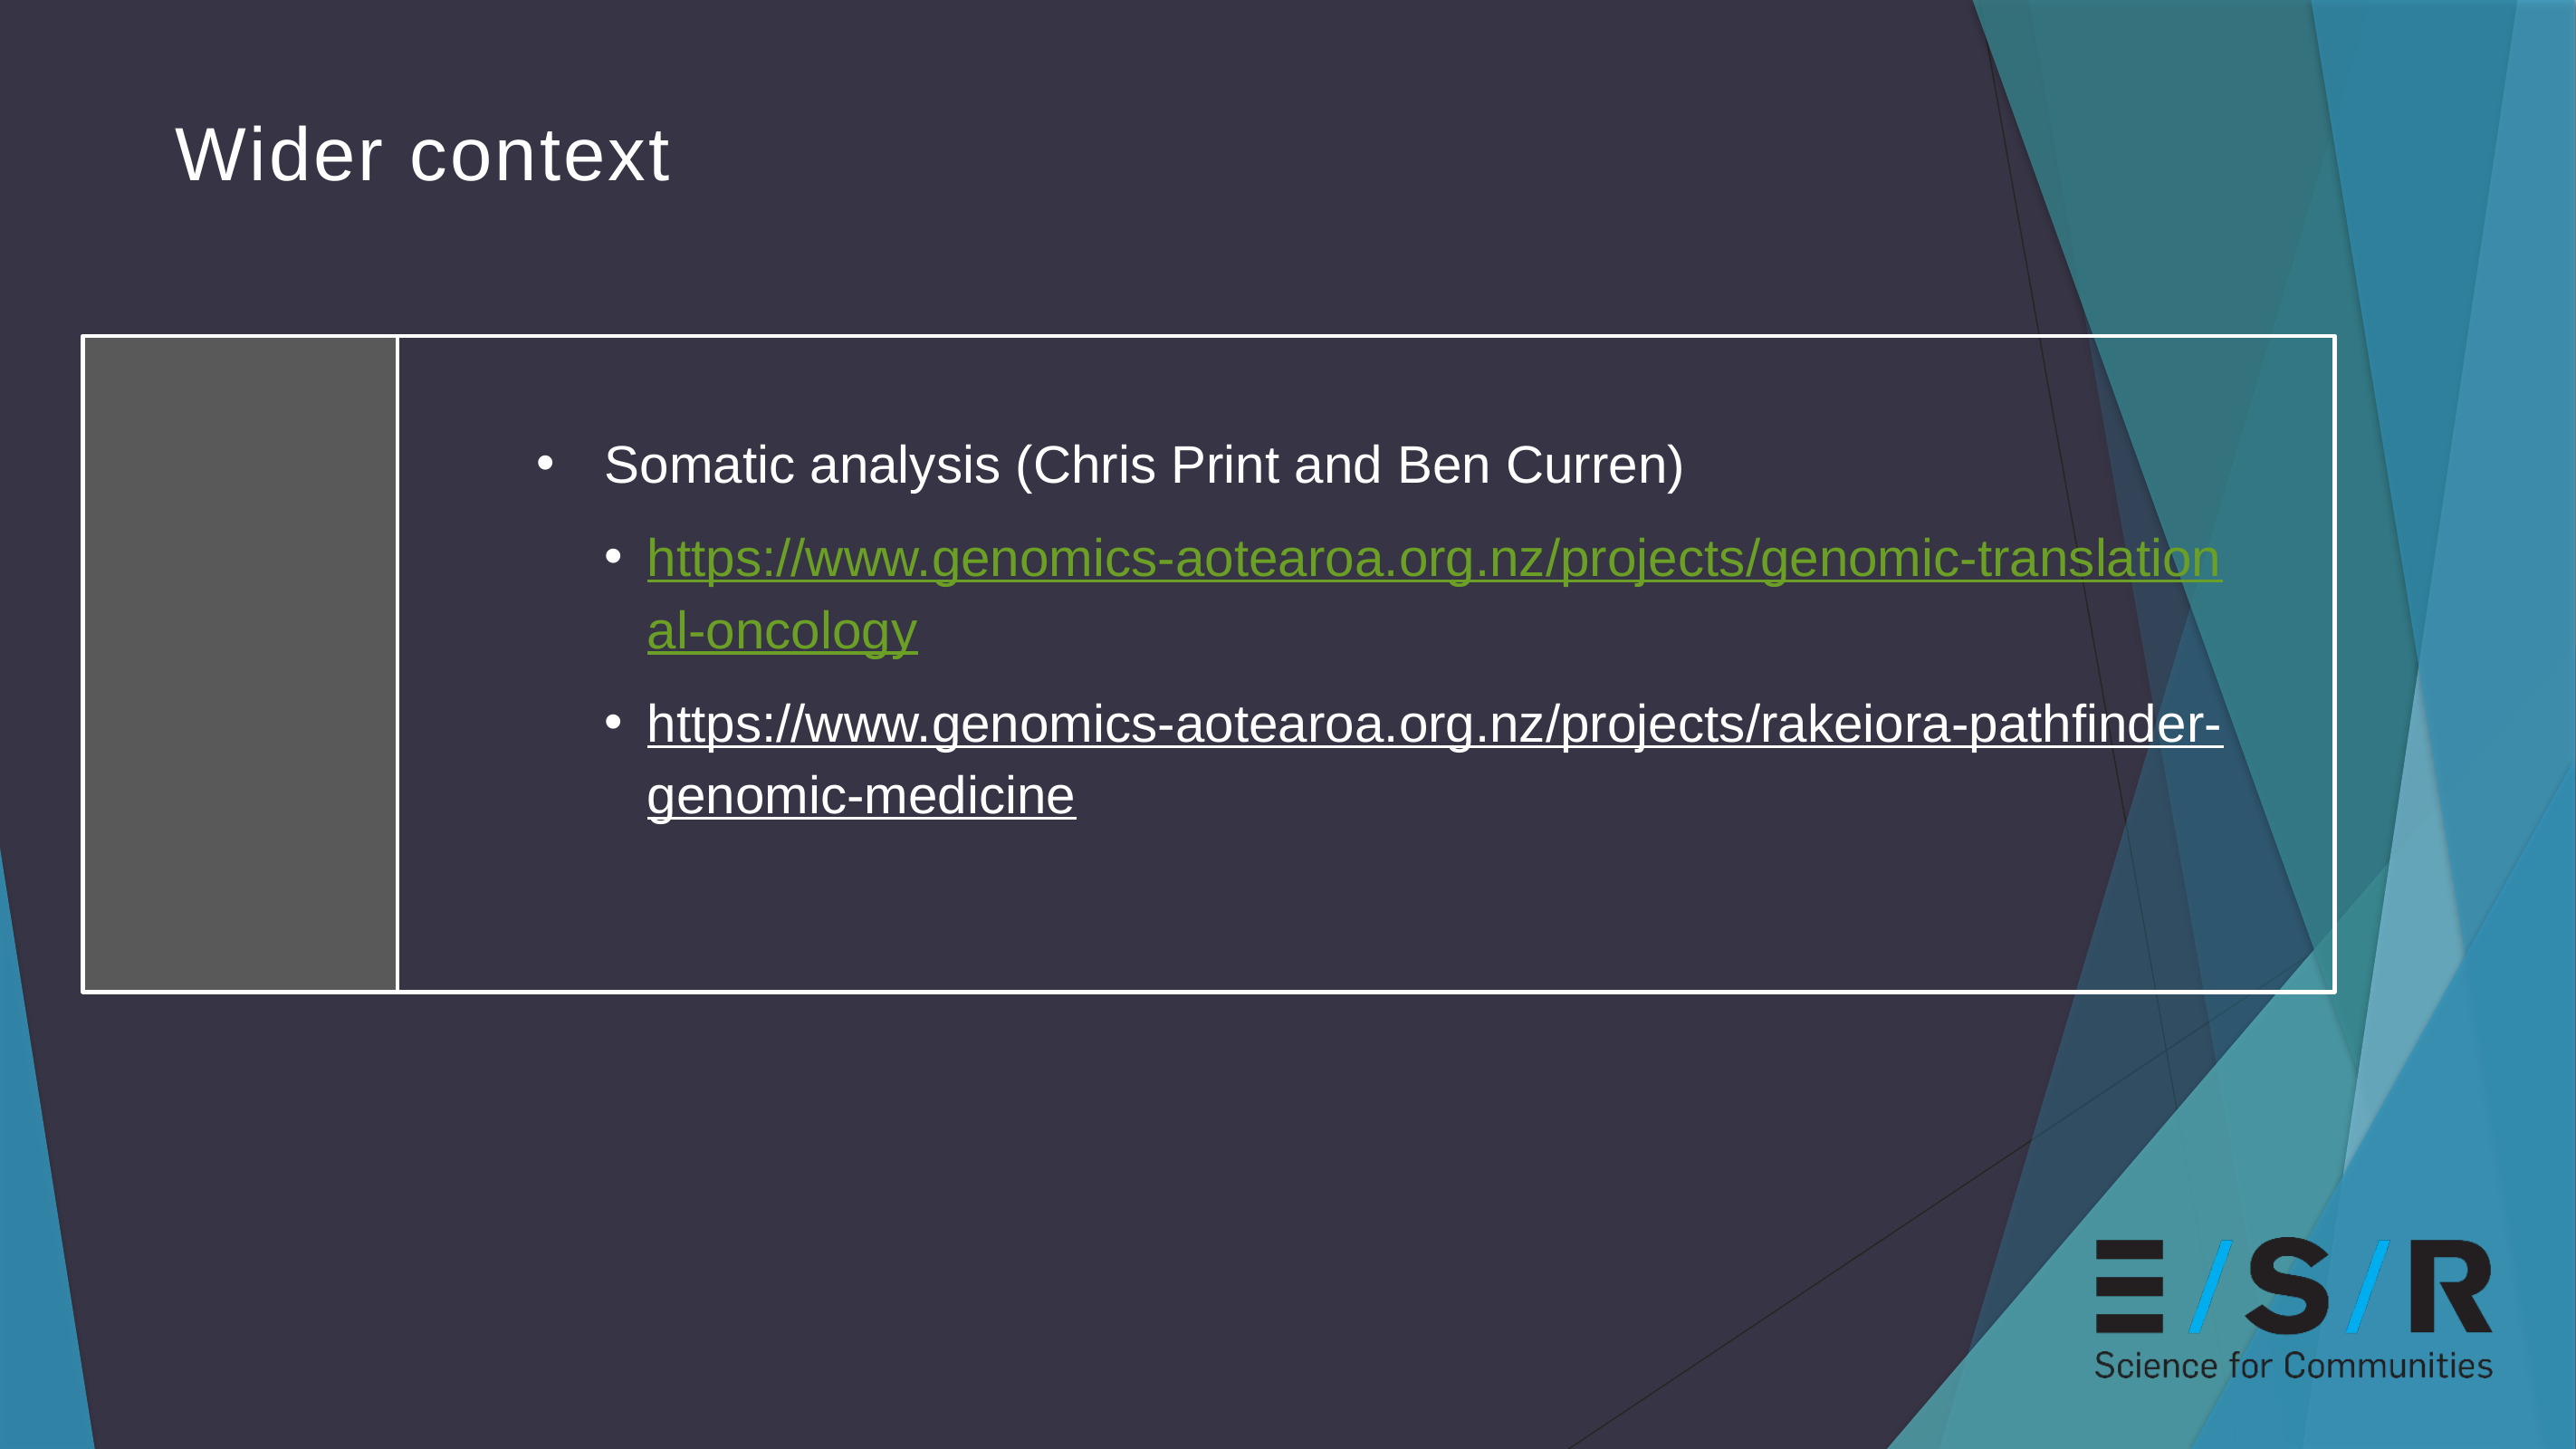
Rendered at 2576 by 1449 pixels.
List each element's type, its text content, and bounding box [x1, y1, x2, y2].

text_box [397, 334, 2336, 993]
title Wider context [161, 90, 1961, 341]
text_box Somatic analysis (Chris Print and Ben Curren) https://www.genomics-aotearoa.org.nz/projects/genomic-translational-oncology https://www.genomics-aotearoa.org.nz/projects/rakeiora-pathfinder-genomic-medicine [442, 404, 2242, 864]
text_box [81, 334, 397, 993]
picture [2095, 1237, 2493, 1378]
